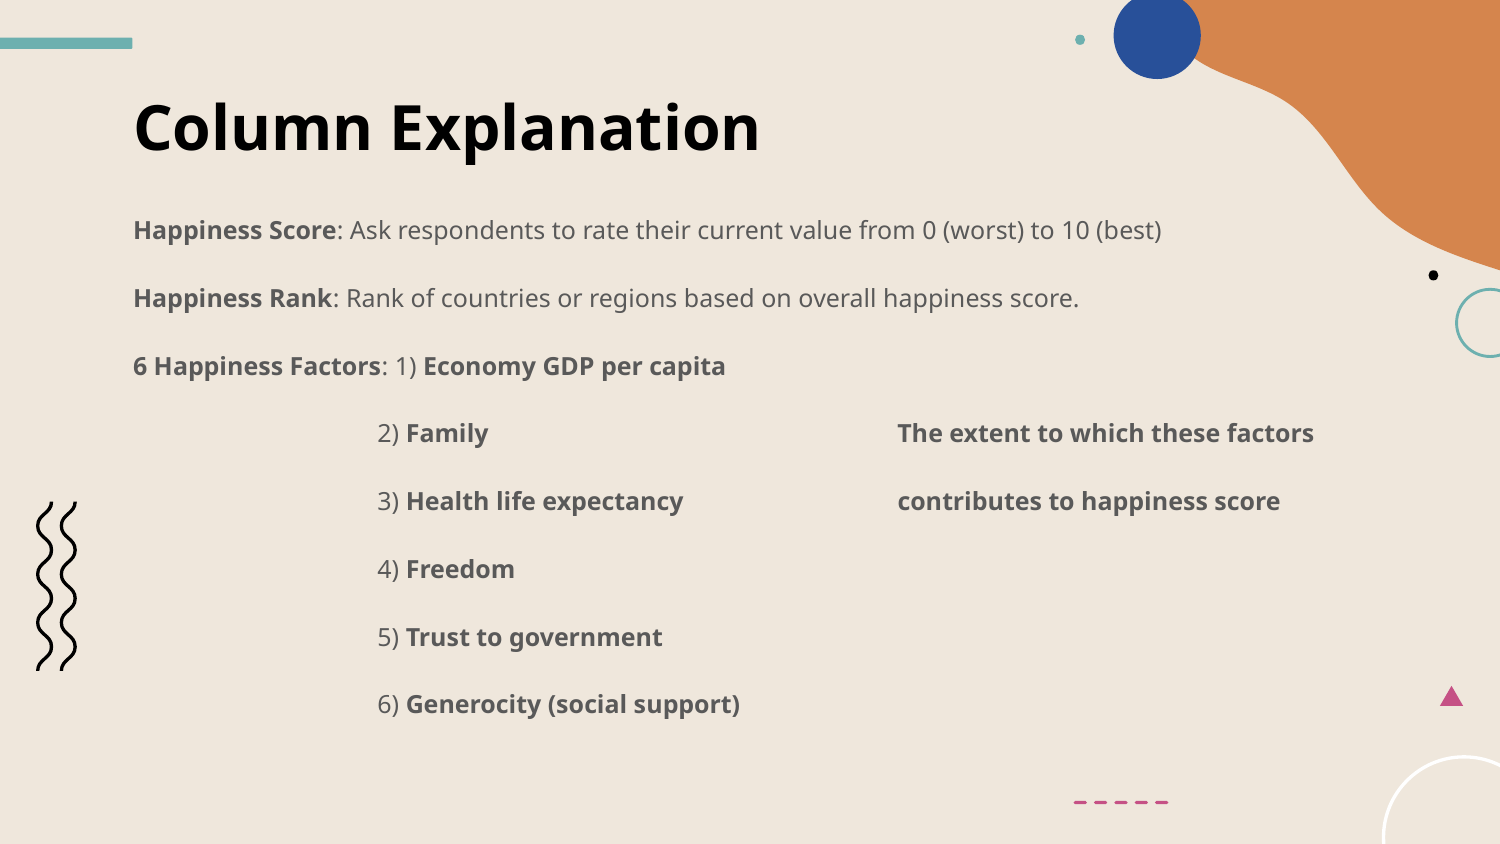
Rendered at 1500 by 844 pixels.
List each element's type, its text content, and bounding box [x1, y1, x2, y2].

title Column Explanation [118, 72, 1382, 167]
list Happiness Score: Ask respondents to rate their current value from 0 (worst) to 10 (best) Happiness Rank: Rank of countries or regions based on overall happiness score. 6 Happiness Factors: 1) Economy GDP per capita 2) Family The extent to which these factors 3) Health life expectancy contributes to happiness score 4) Freedom 5) Trust to government 6) Generocity (social support) [118, 195, 1382, 750]
